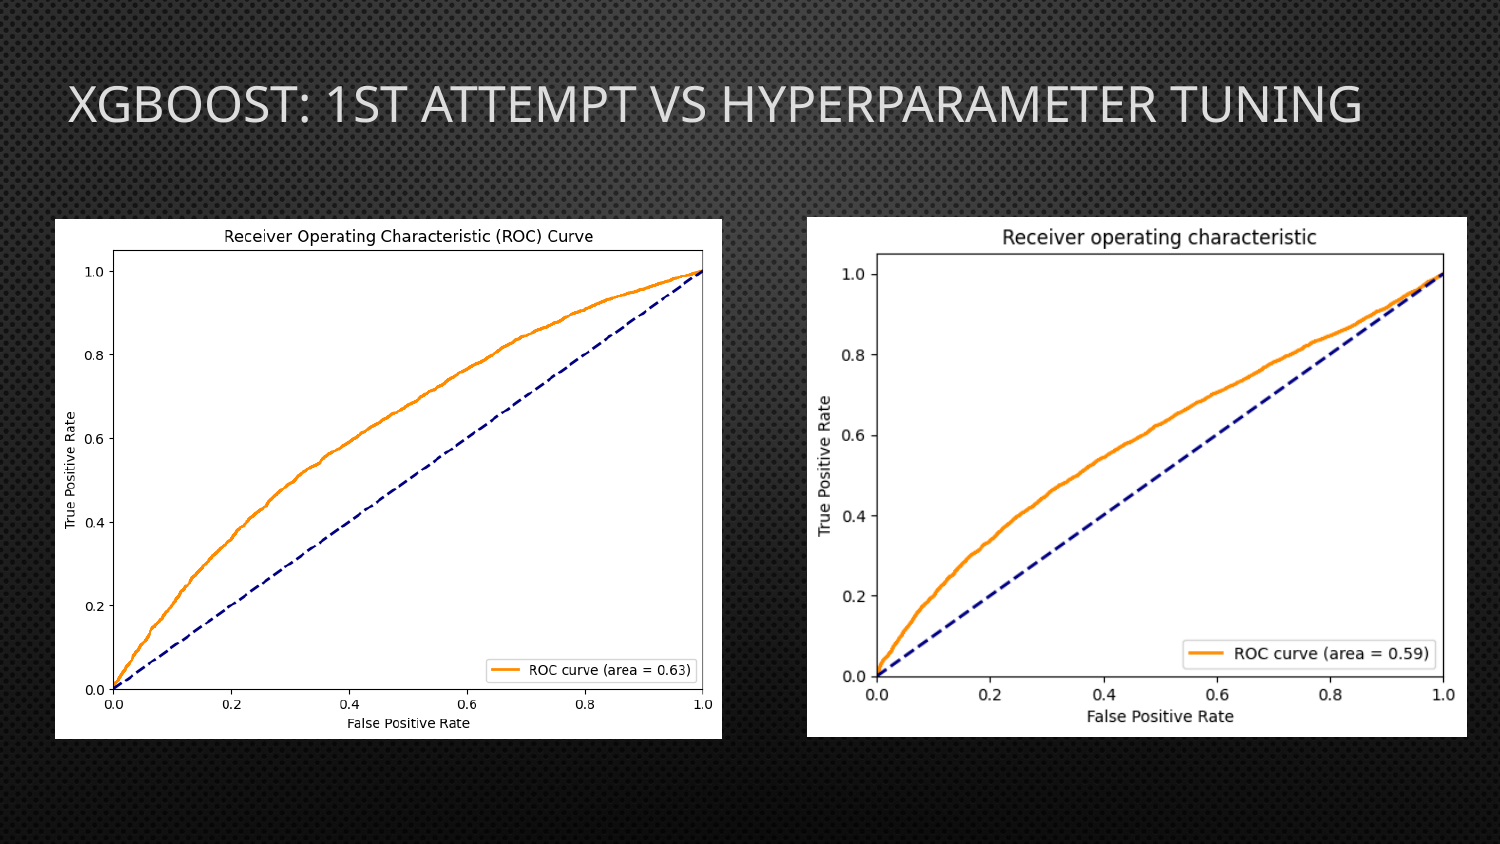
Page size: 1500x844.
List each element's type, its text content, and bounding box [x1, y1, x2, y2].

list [55, 218, 723, 739]
title XGBOOST: 1st attempt vs hyperparameter tuning [53, 0, 1388, 220]
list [807, 217, 1468, 738]
